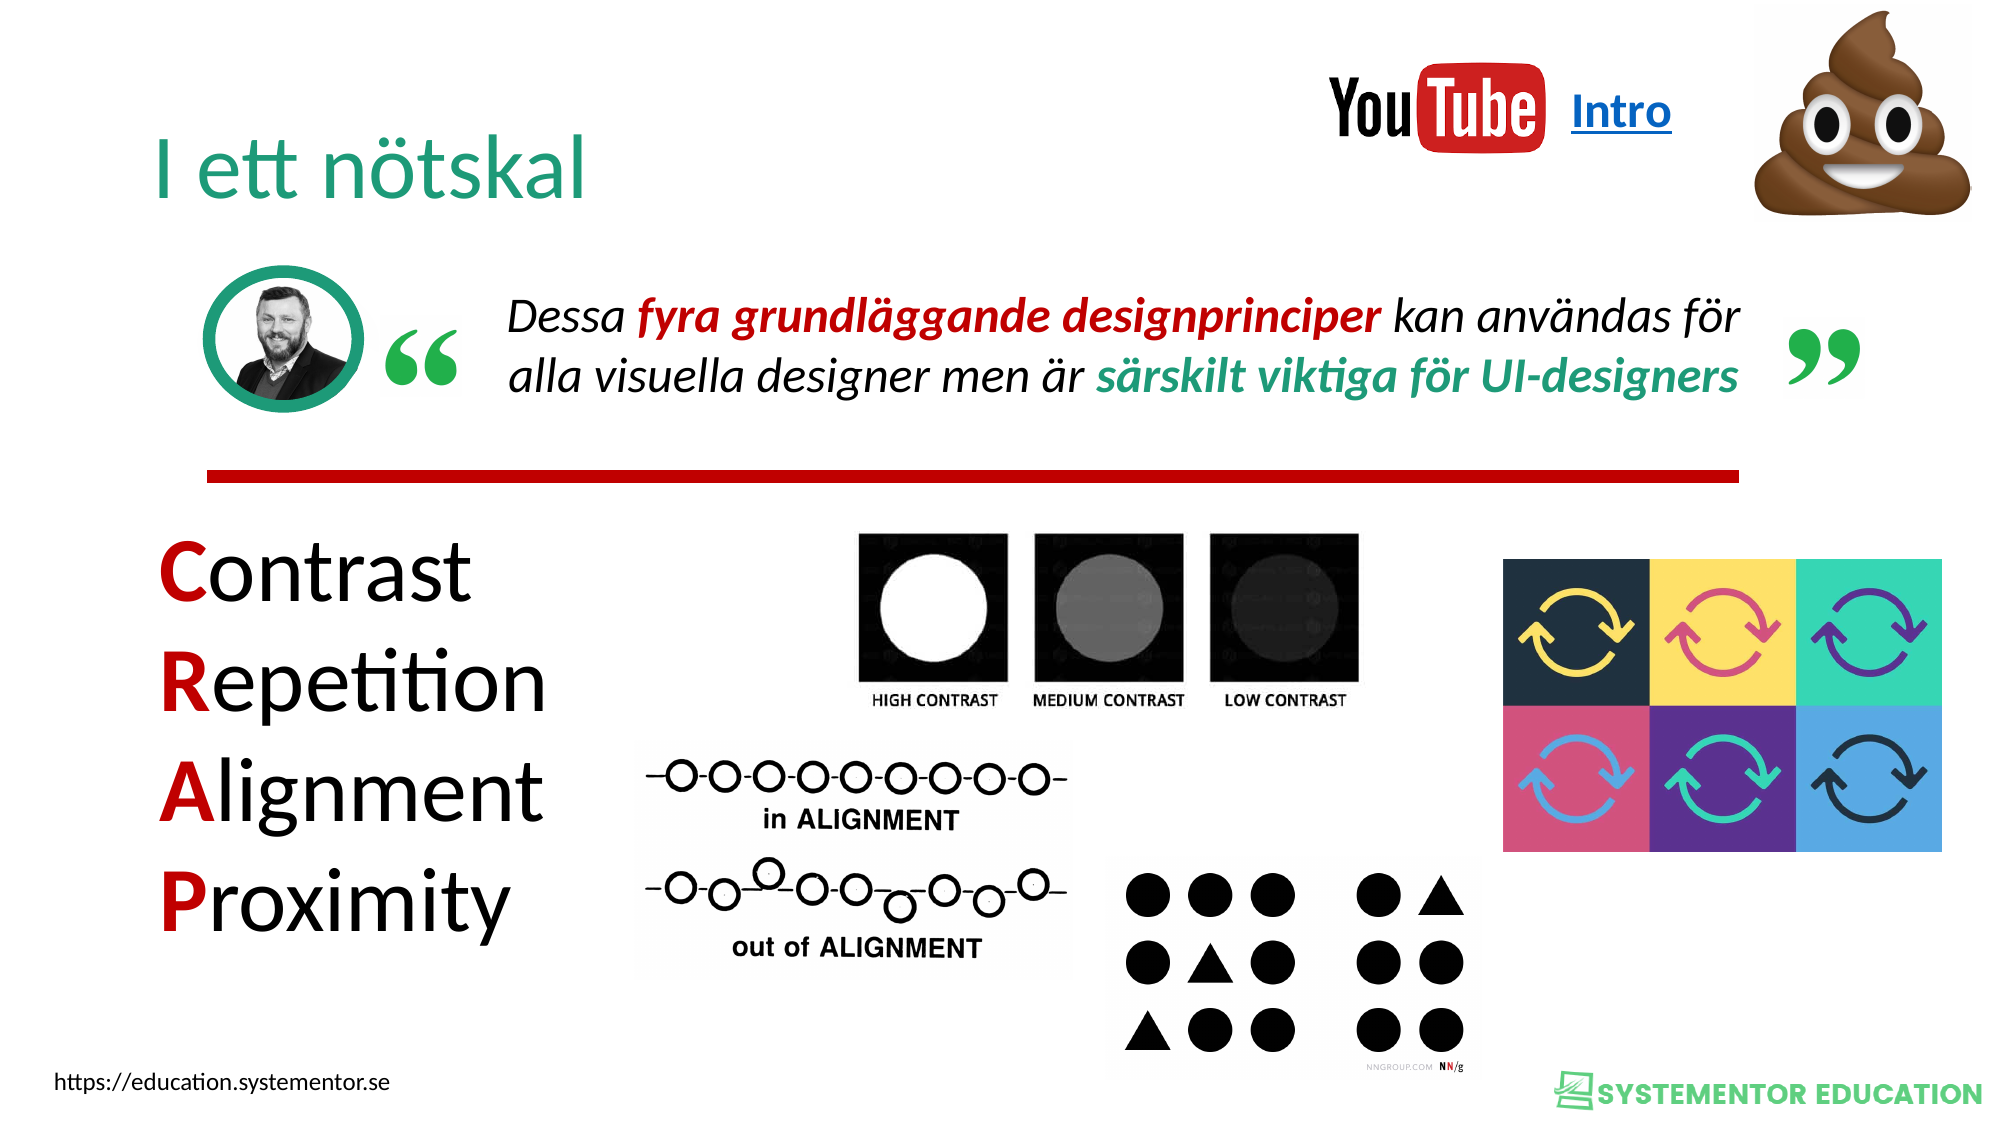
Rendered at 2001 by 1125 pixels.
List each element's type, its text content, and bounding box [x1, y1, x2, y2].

text_box I ett nötskal [137, 59, 1863, 278]
text_box https://education.systementor.se [38, 1058, 625, 1104]
picture [1328, 62, 1546, 154]
picture [1503, 559, 1943, 853]
picture [1105, 855, 1482, 1080]
picture [1753, 3, 1972, 222]
picture [1783, 317, 1865, 399]
picture [1545, 1057, 1996, 1125]
text_box Dessa fyra grundläggande designprinciper kan användas för alla visuella designer men är särskilt viktiga för UI-designers [452, 274, 1795, 410]
text_box Intro [1550, 69, 1748, 145]
text_box Contrast Repetition Alignment Proximity [139, 499, 595, 1012]
picture [380, 315, 462, 398]
picture [633, 495, 1406, 980]
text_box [197, 271, 380, 407]
